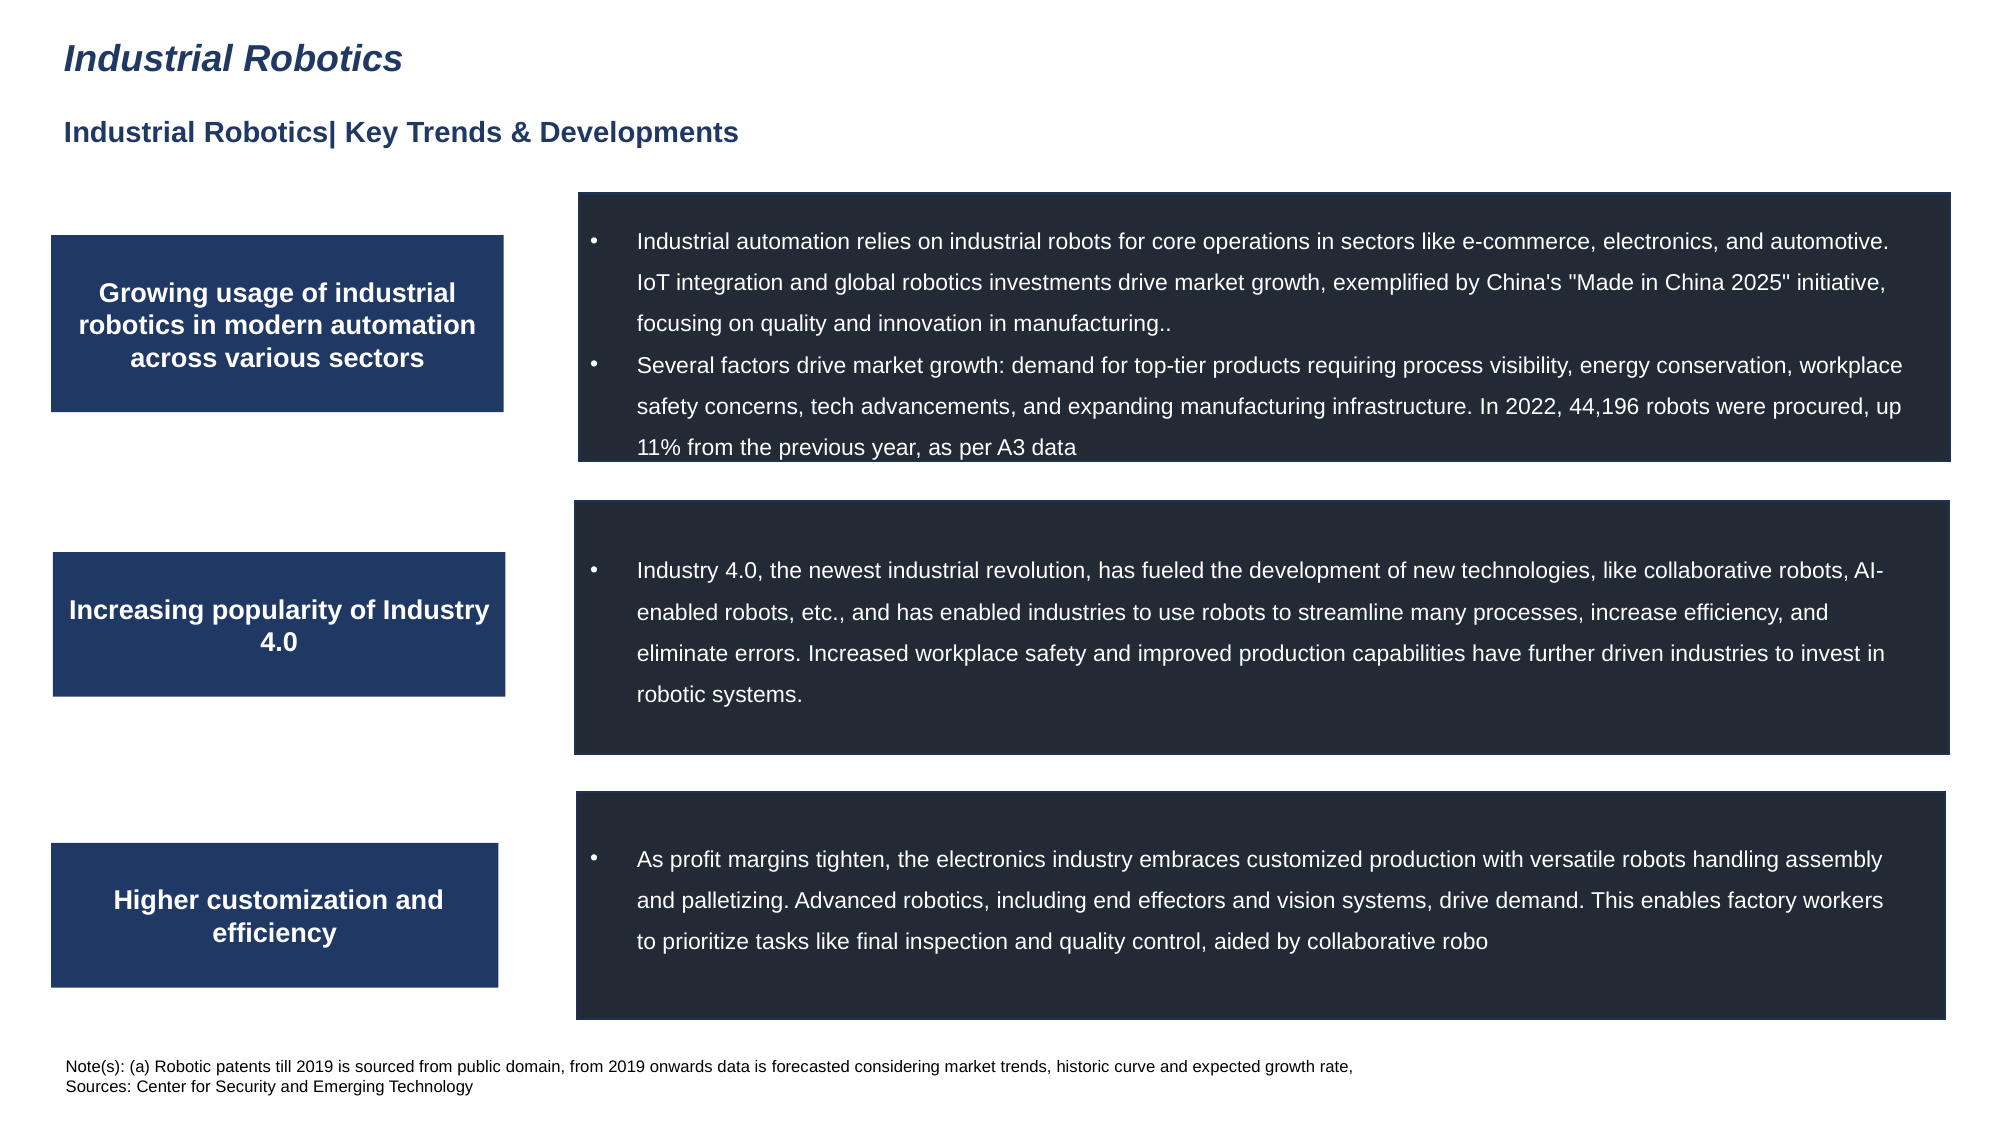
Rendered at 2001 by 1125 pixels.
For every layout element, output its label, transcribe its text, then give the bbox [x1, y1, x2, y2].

text_box [576, 966, 1946, 1020]
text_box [575, 193, 1950, 966]
text_box Note(s): (a) Robotic patents till 2019 is sourced from public domain, from 2019 onwards data is forecasted considering market trends, historic curve and expected growth rate, Sources: Center for Security and Emerging Technology [50, 1048, 1998, 1104]
text_box Industrial Robotics [49, 26, 502, 105]
text_box Growing usage of industrial robotics in modern automation across various sectors [51, 235, 504, 413]
text_box Increasing popularity of Industry 4.0 [52, 552, 506, 697]
text_box Higher customization and efficiency [51, 842, 499, 988]
text_box Industrial Robotics| Key Trends & Developments [49, 105, 1092, 156]
